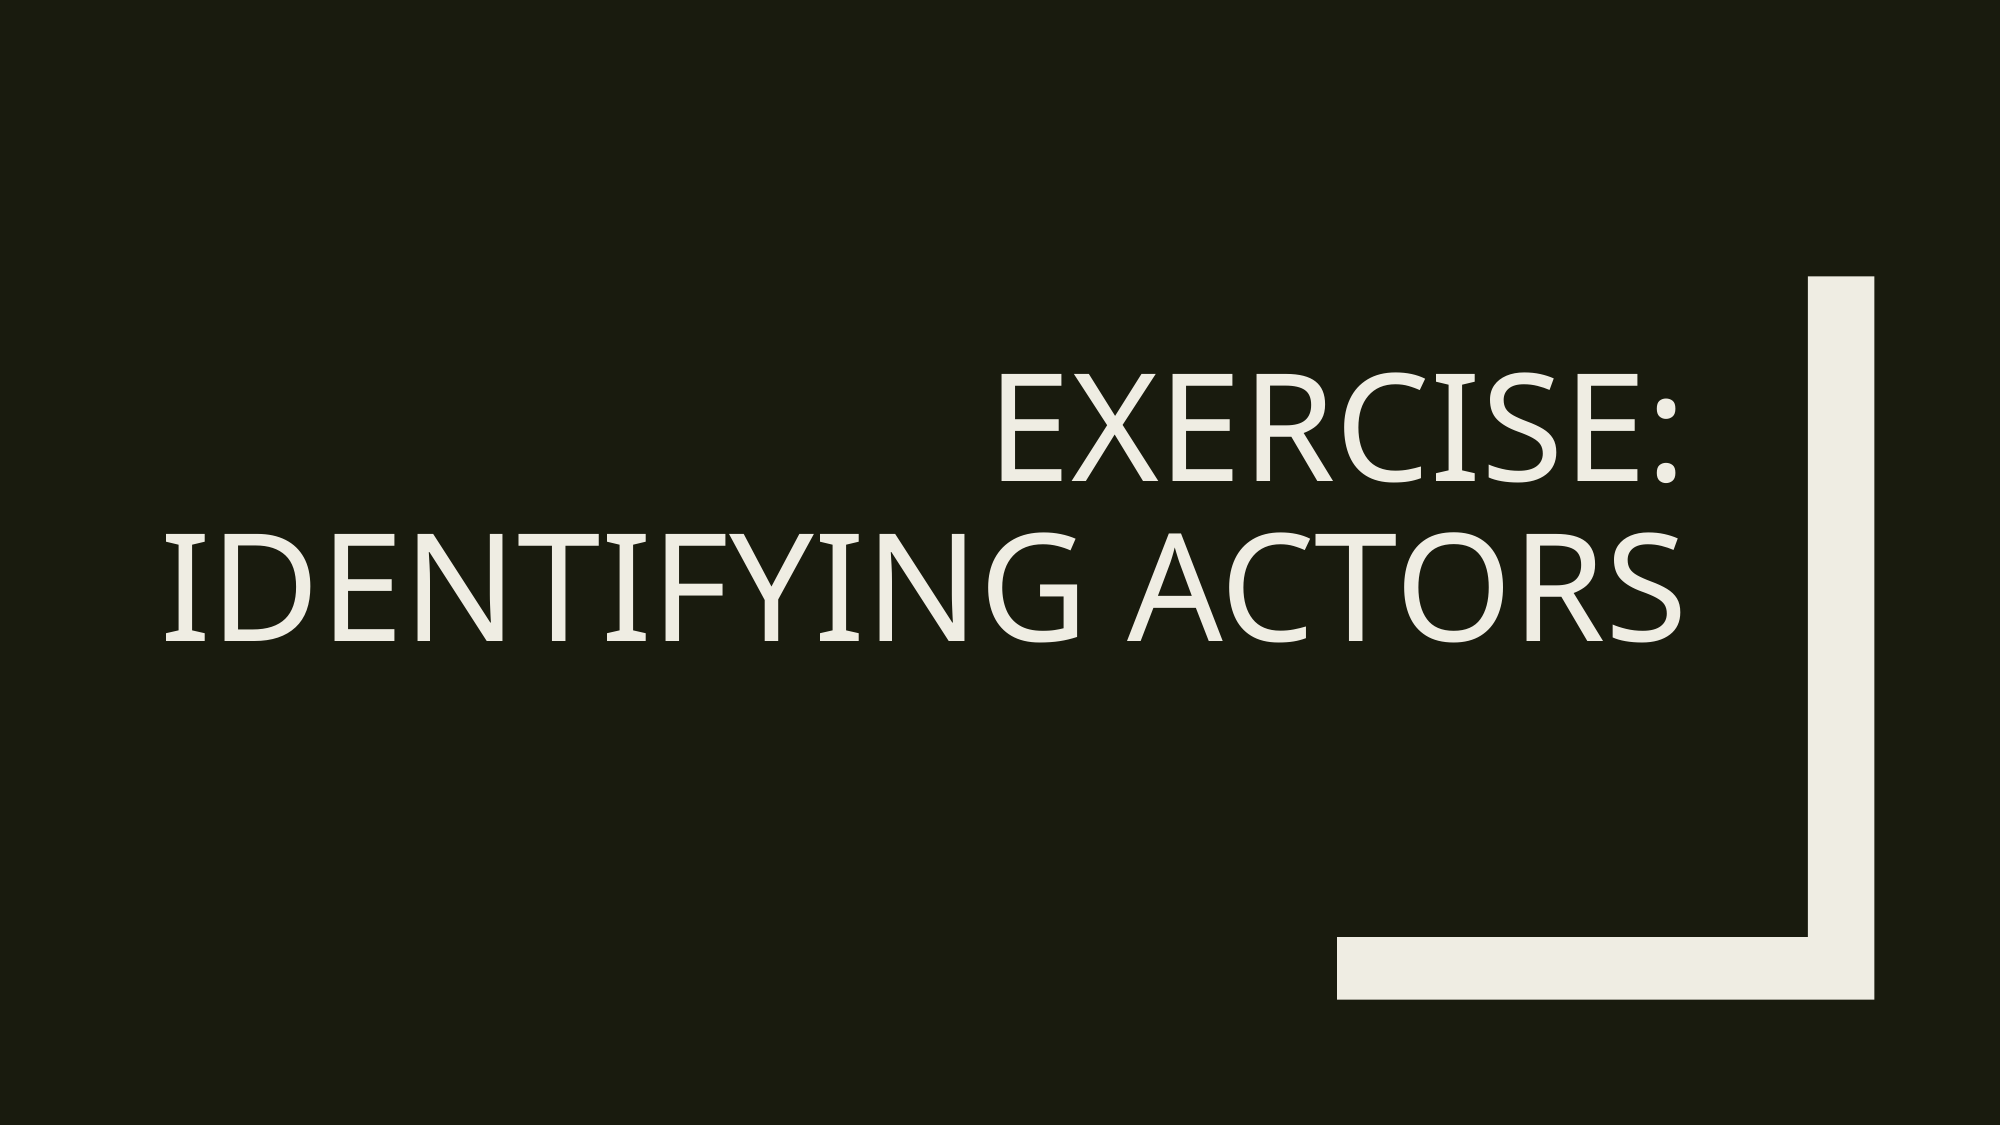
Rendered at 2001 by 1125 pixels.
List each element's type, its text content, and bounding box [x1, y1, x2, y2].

title Exercise: Identifying Actors [125, 213, 1703, 682]
